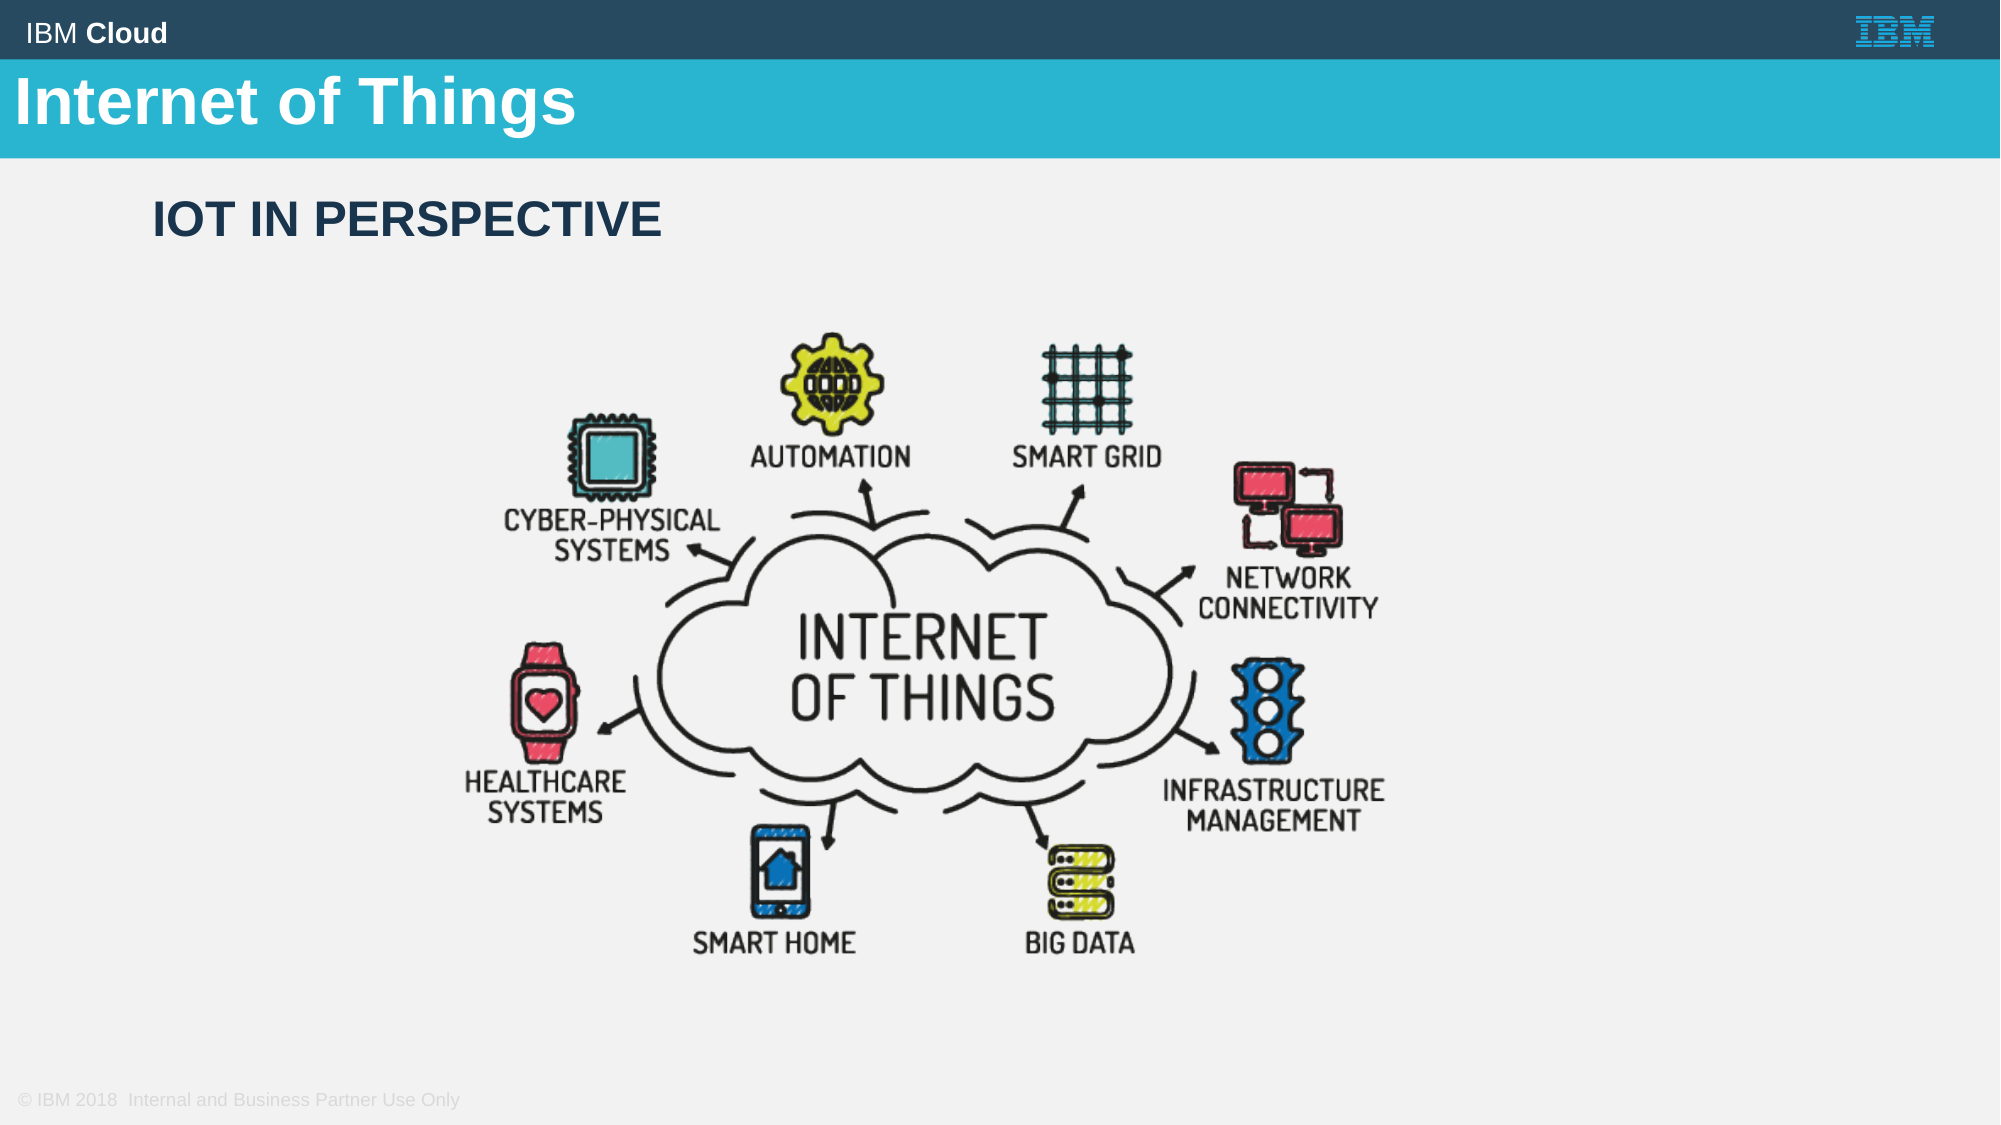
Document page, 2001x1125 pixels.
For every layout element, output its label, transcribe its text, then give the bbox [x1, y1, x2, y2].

list ioT in perspective [137, 185, 1863, 261]
picture [420, 287, 1467, 993]
list Internet of Things [0, 59, 2000, 159]
picture [1856, 16, 1934, 47]
